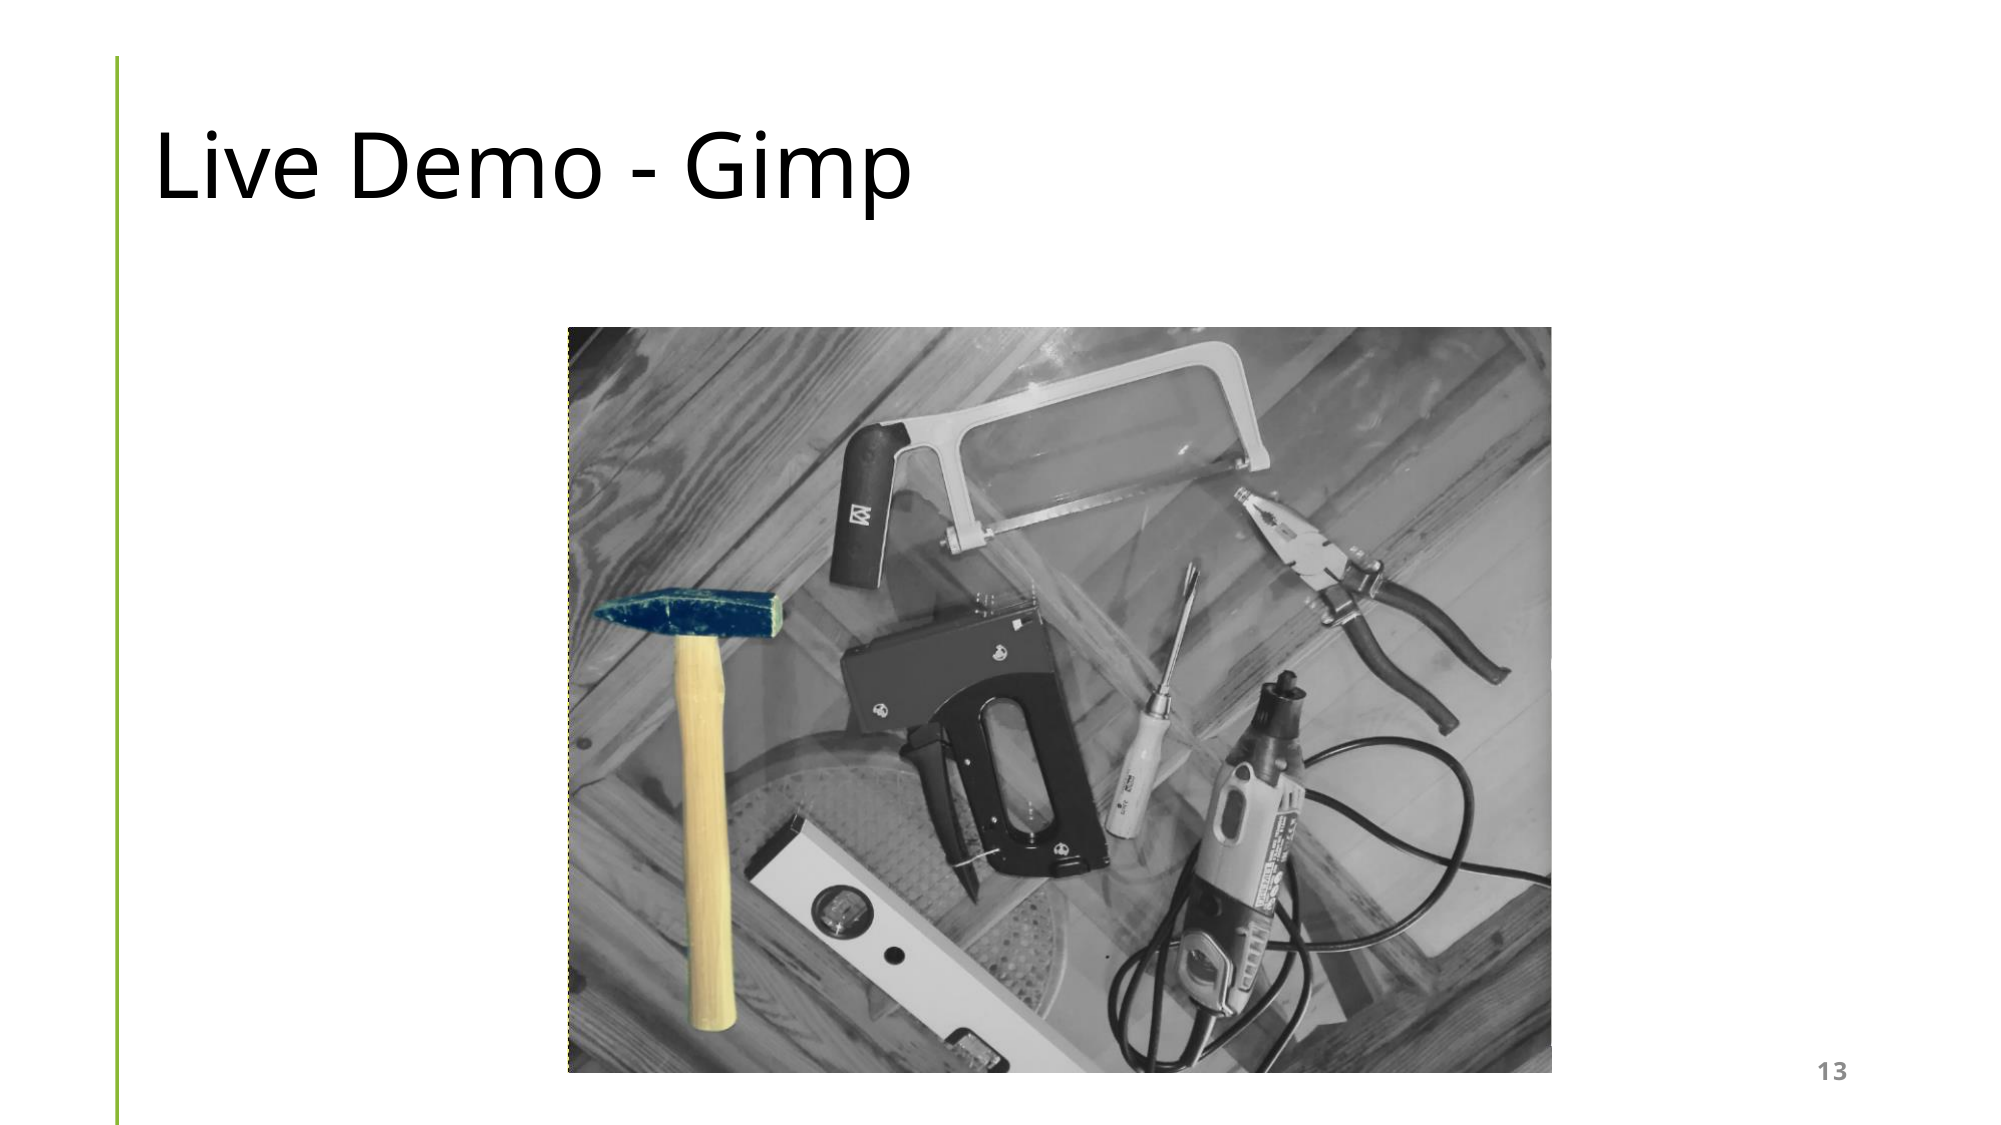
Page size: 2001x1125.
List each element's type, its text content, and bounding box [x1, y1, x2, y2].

title Live Demo - Gimp [137, 59, 1863, 278]
slide_number 13 [1412, 1042, 1863, 1103]
picture [567, 327, 1552, 1073]
